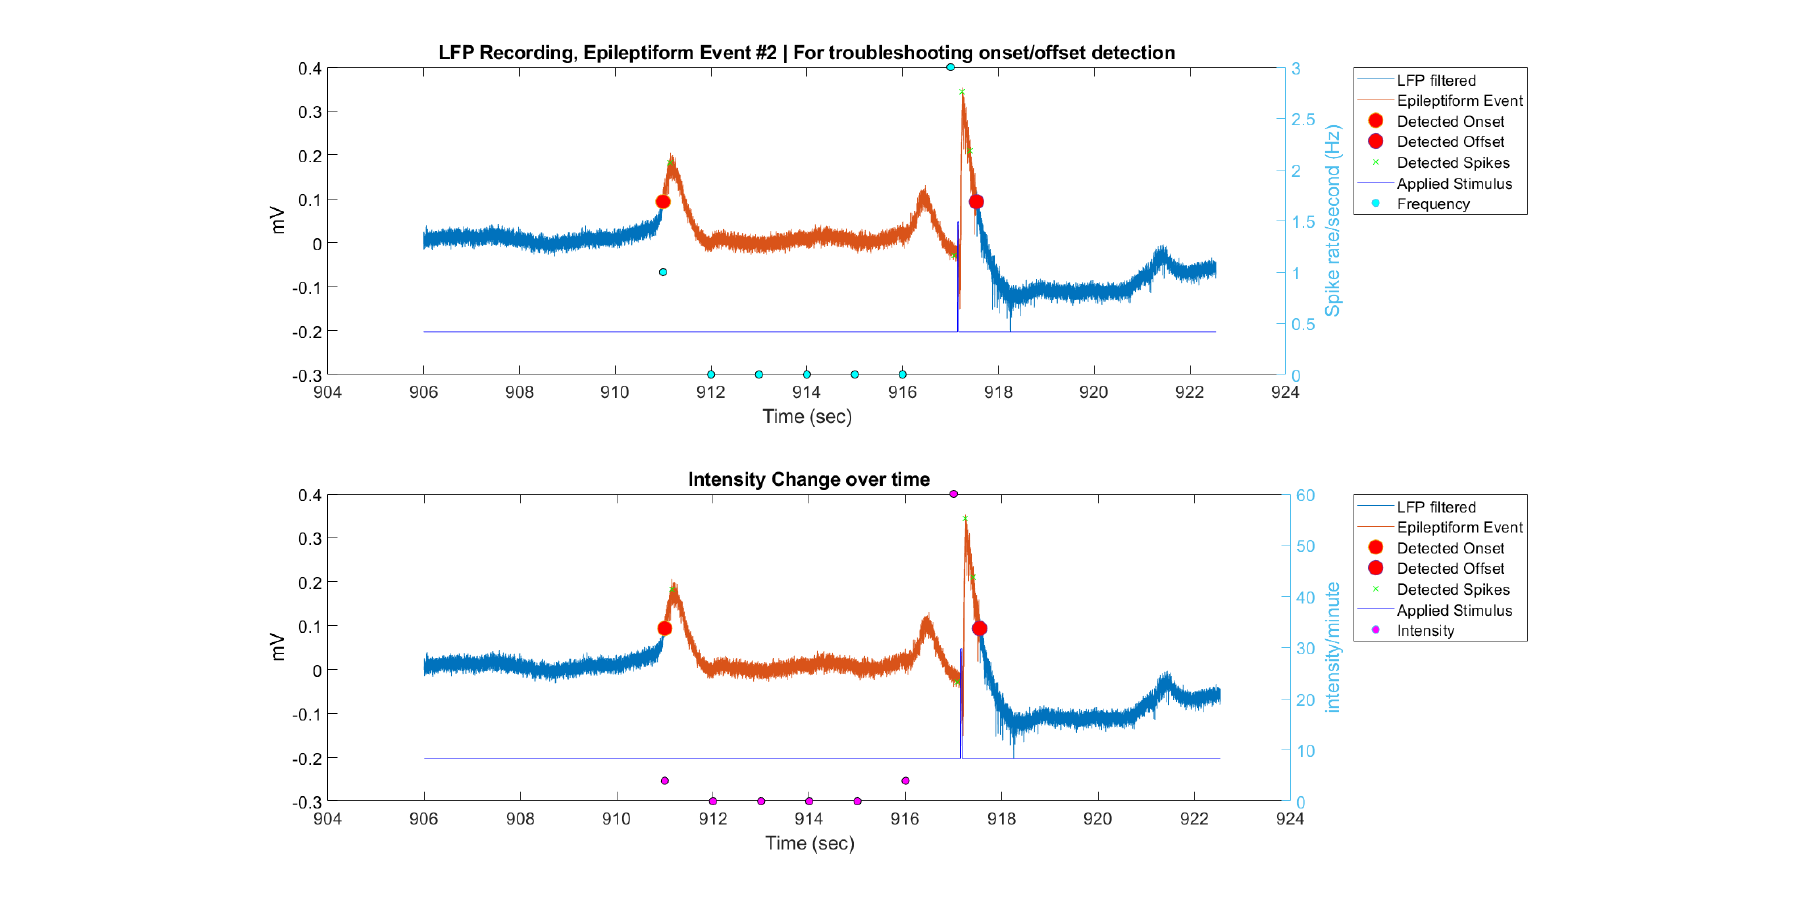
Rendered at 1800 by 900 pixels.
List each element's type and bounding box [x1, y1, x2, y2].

picture [126, 0, 1674, 900]
